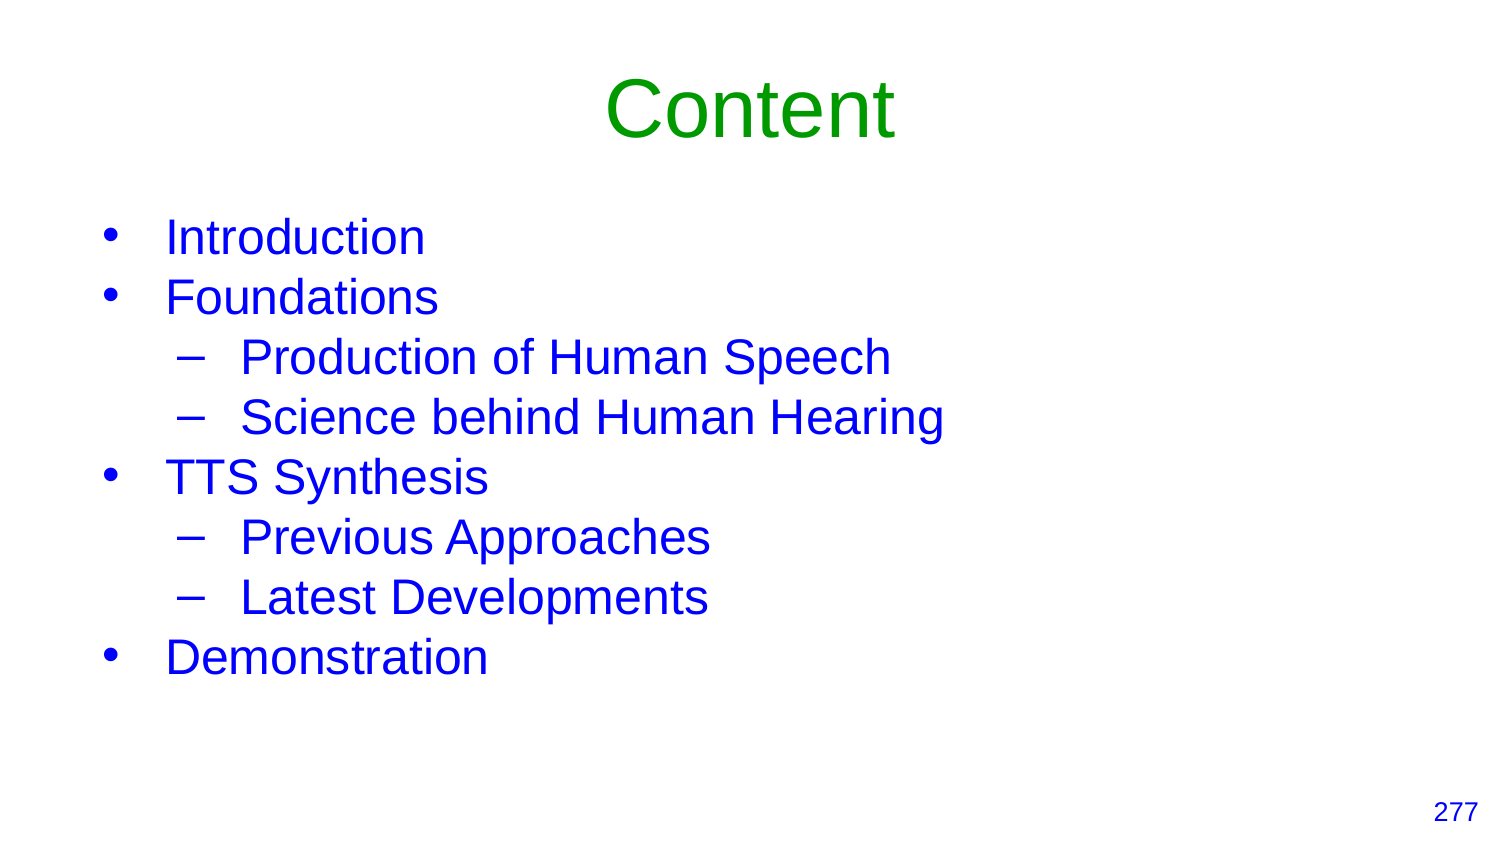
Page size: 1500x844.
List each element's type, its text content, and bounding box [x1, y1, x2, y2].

title Content [75, 33, 1425, 175]
list Introduction Foundations Production of Human Speech Science behind Human Hearing TTS Synthesis Previous Approaches Latest Developments Demonstration [75, 196, 1425, 754]
slide_number ‹#› [1403, 779, 1494, 844]
